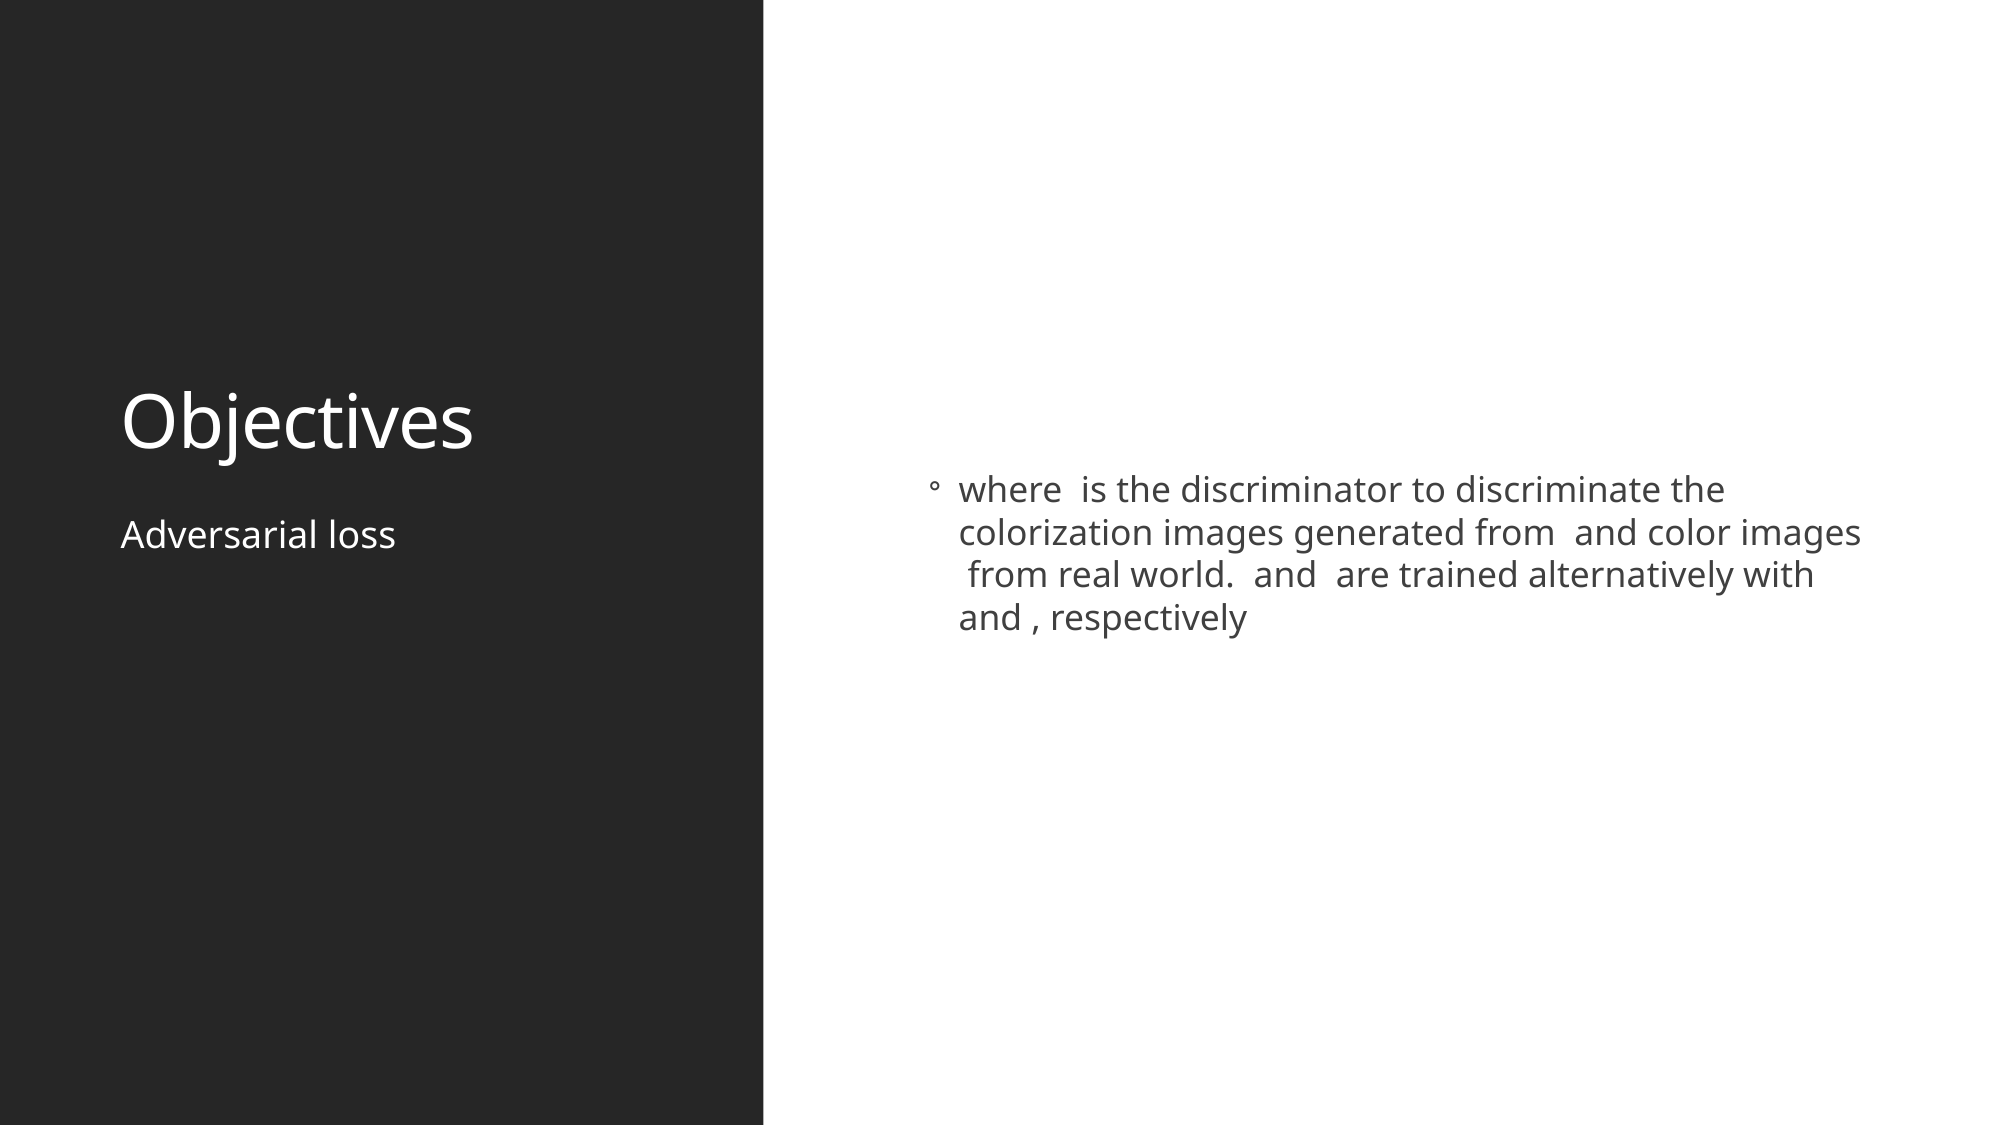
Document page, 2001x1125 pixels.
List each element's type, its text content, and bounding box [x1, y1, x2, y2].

list Adversarial loss [105, 499, 683, 1002]
title Objectives [105, 128, 683, 473]
